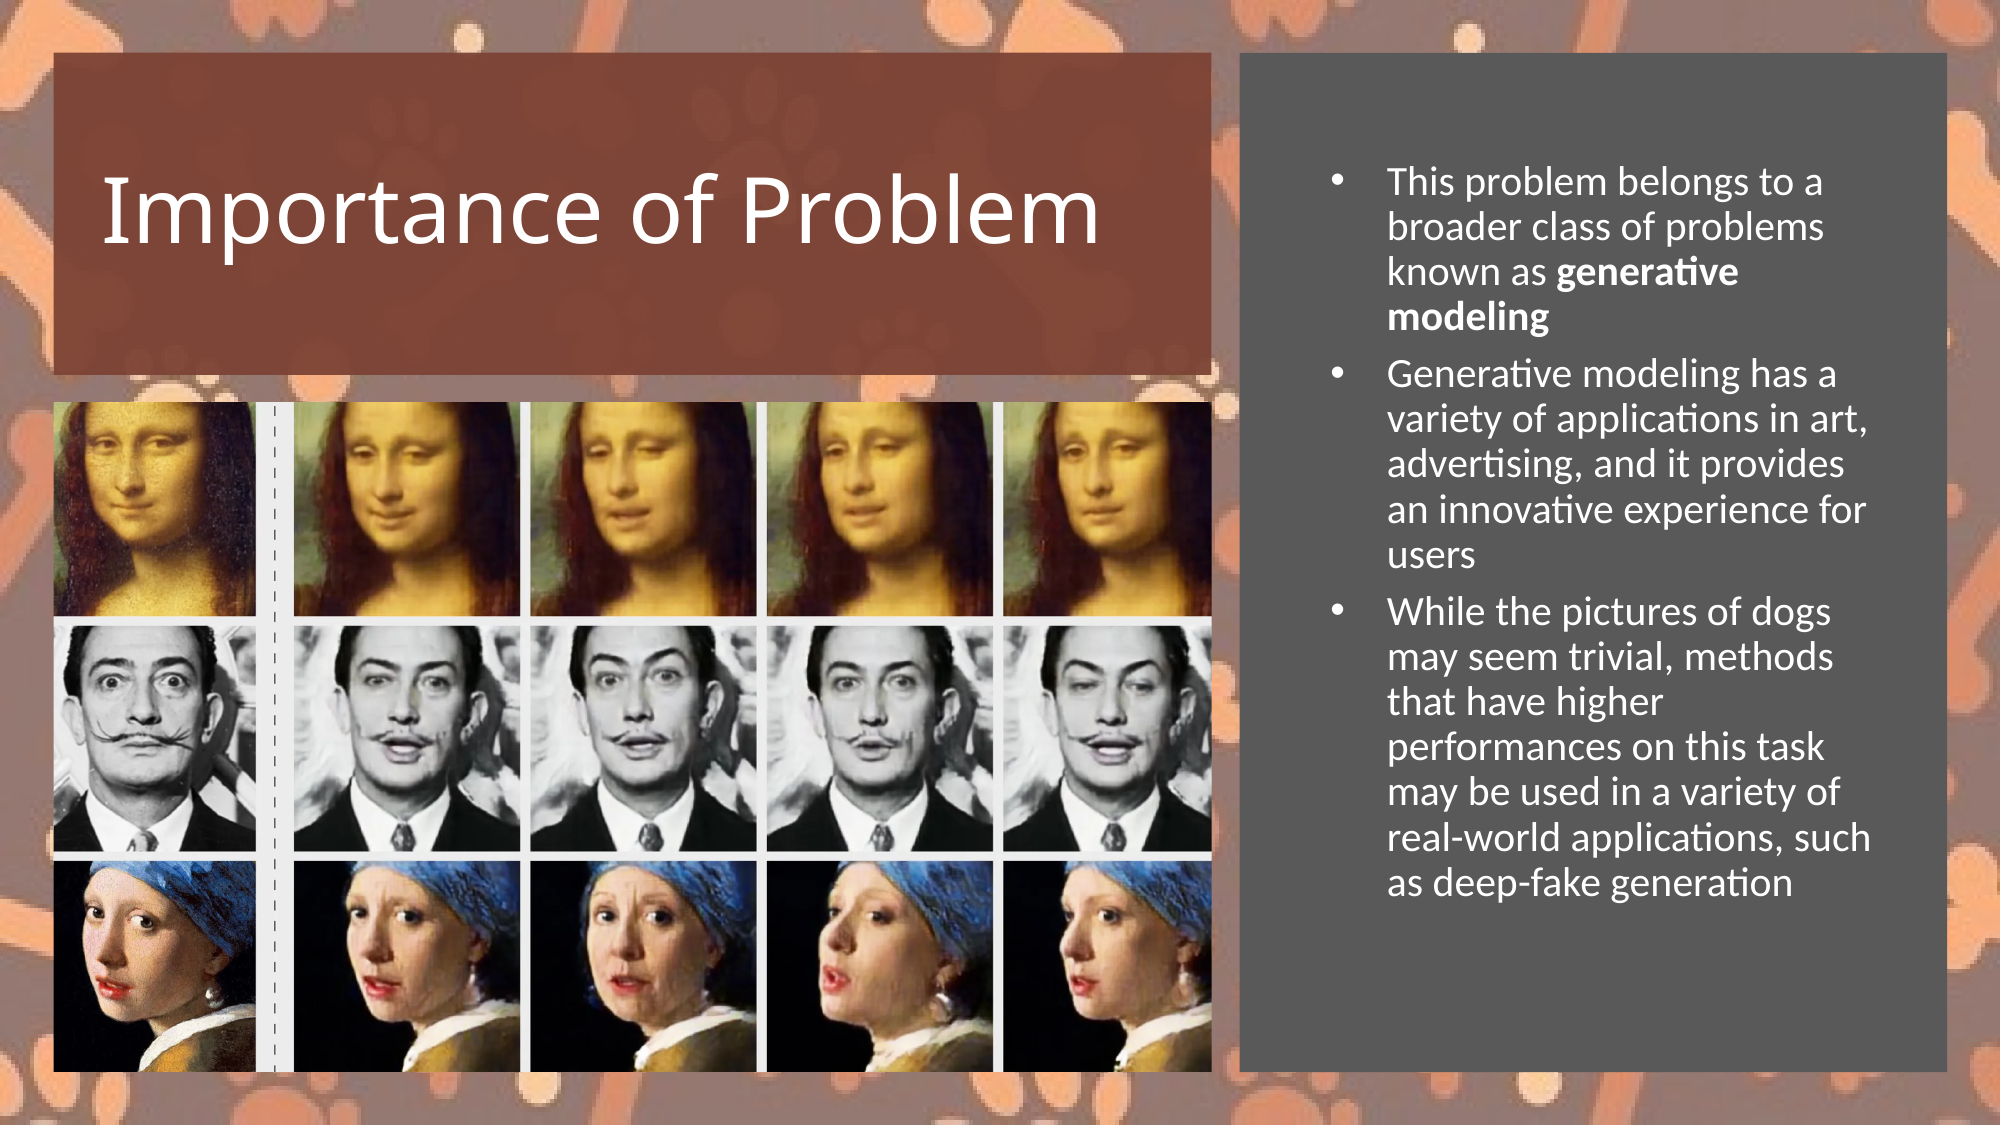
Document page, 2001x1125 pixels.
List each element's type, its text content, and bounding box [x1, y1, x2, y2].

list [53, 402, 1212, 1072]
text_box [53, 52, 1212, 376]
text_box [1239, 52, 1948, 1073]
list This problem belongs to a broader class of problems known as generative modeling Generative modeling has a variety of applications in art, advertising, and it provides an innovative experience for users While the pictures of dogs may seem trivial, methods that have higher performances on this task may be used in a variety of real-world applications, such as deep-fake generation [1278, 126, 1908, 1017]
title Importance of Problem [85, 80, 1168, 348]
